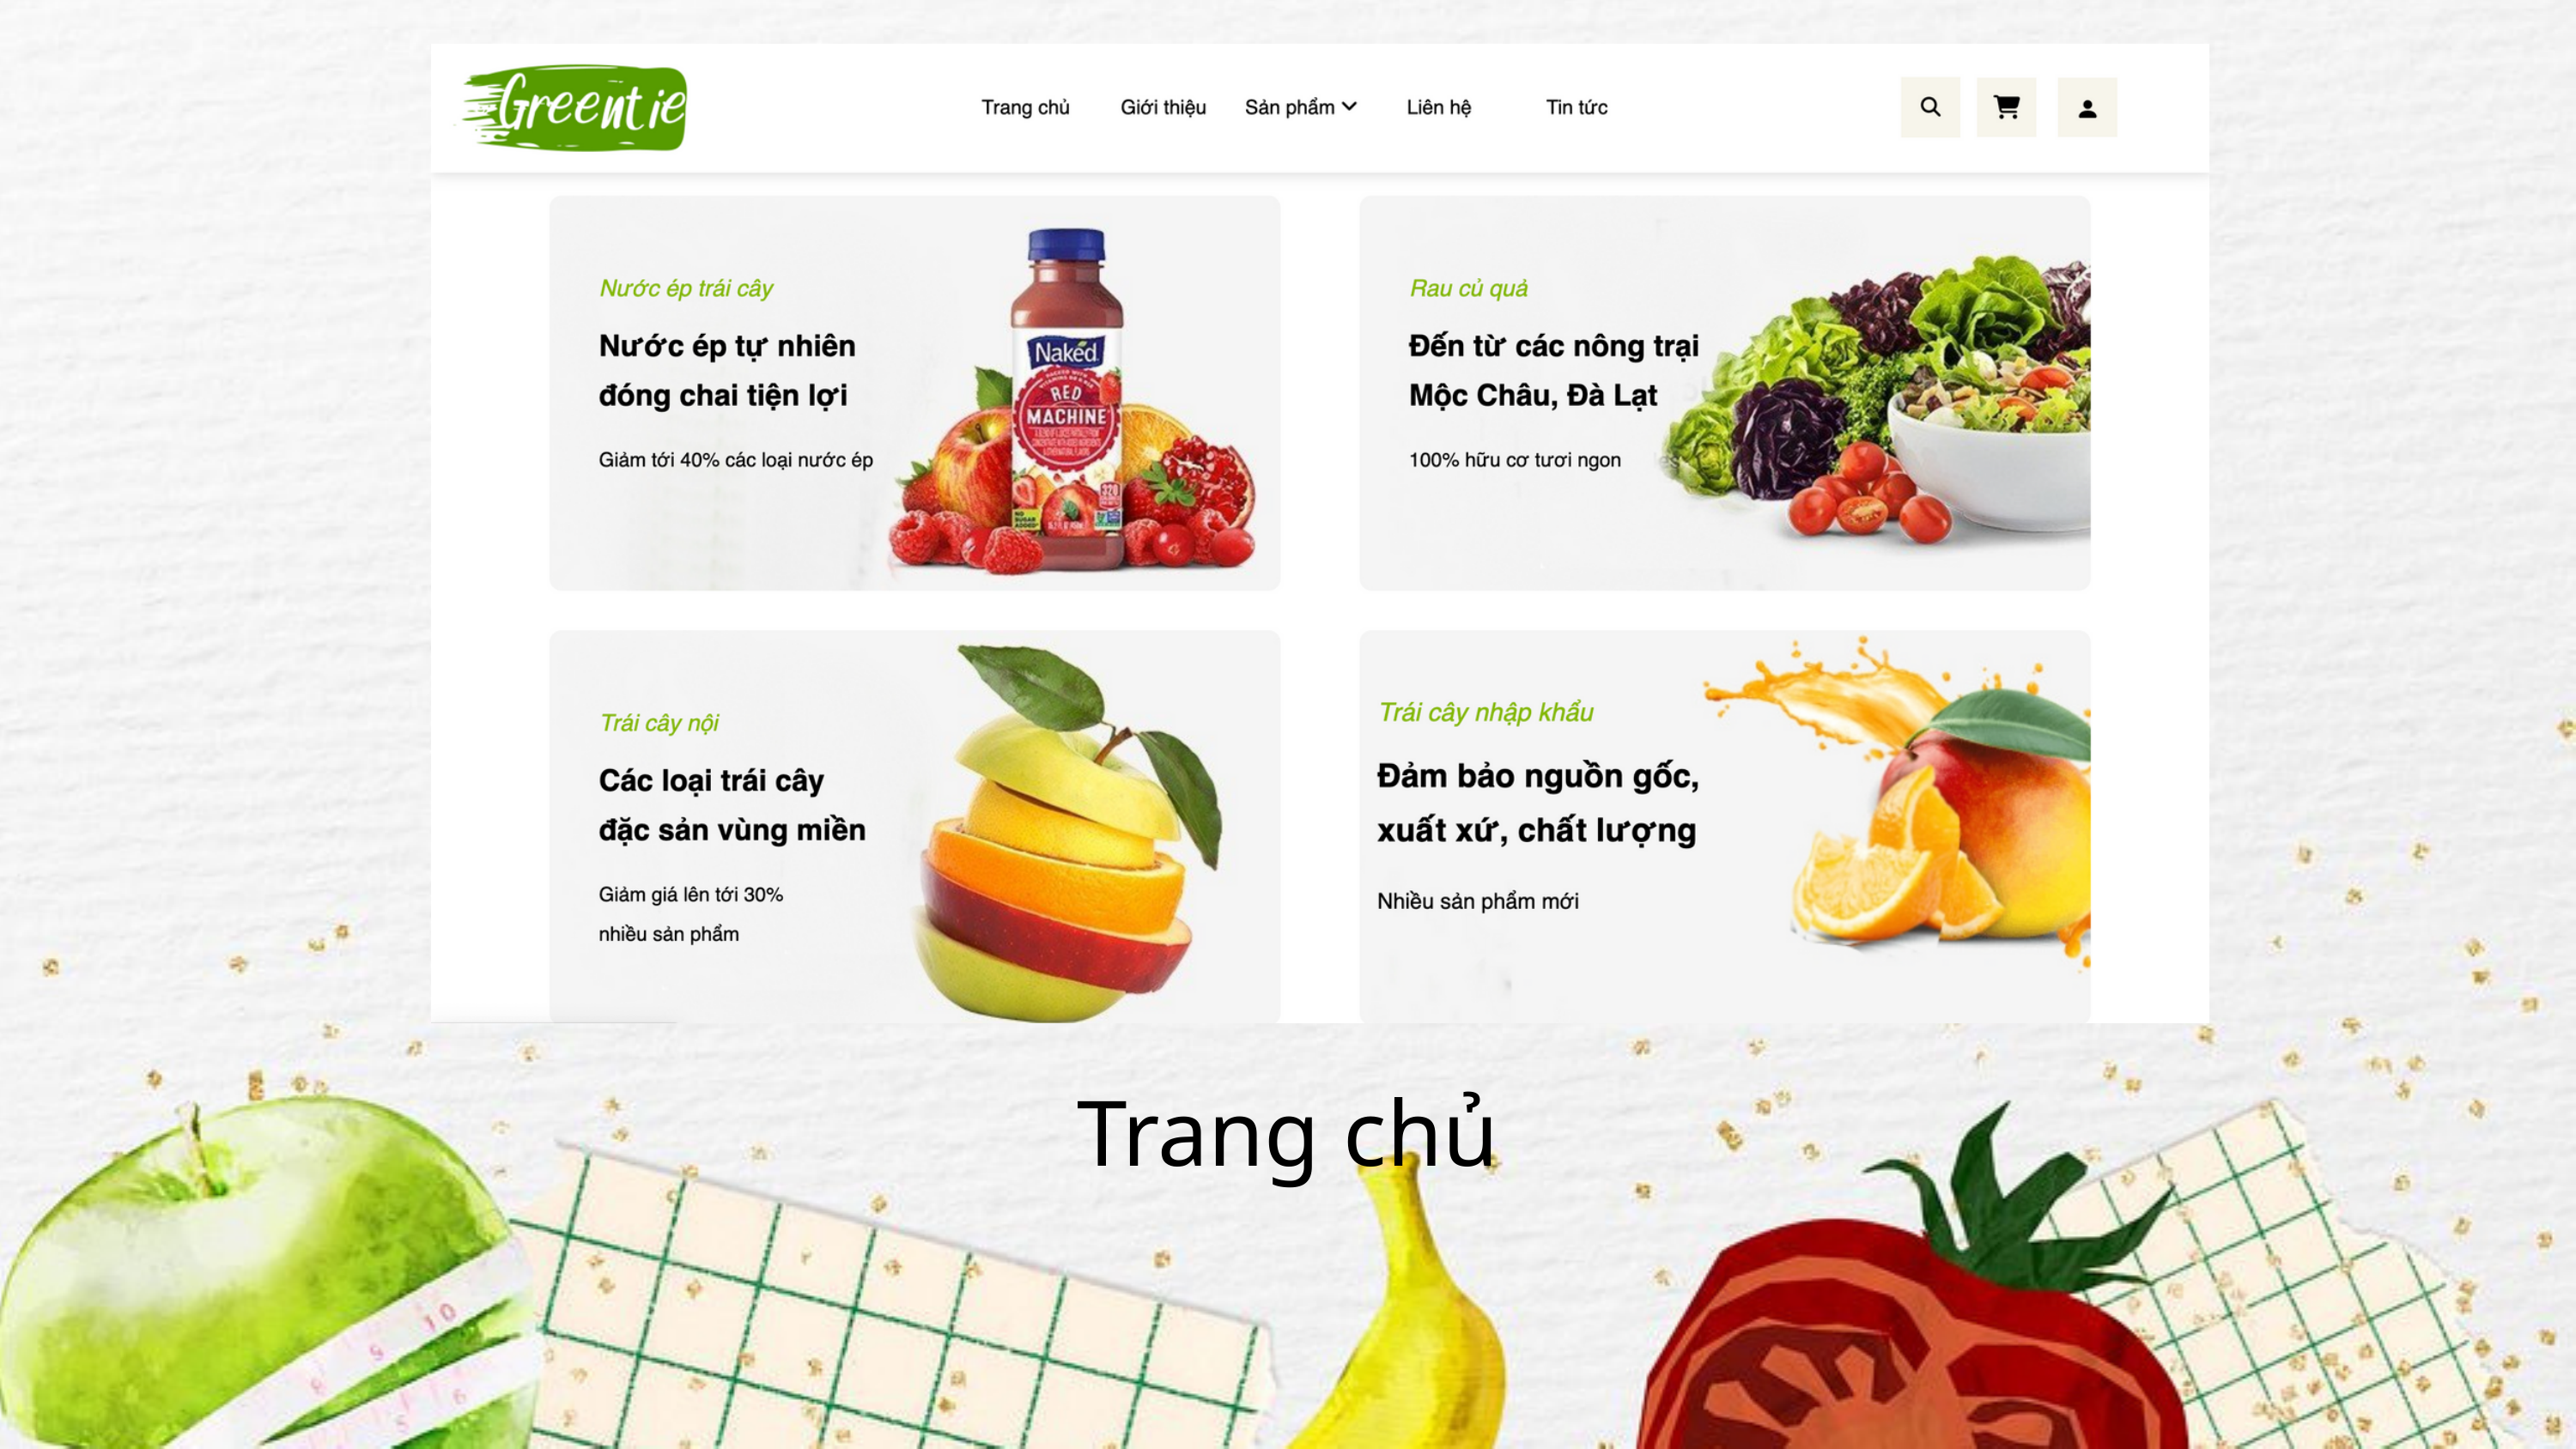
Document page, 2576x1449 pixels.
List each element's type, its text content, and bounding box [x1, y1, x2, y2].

text_box [0, 0, 2576, 1449]
text_box [431, 44, 2209, 1023]
text_box Trang chủ [264, 1084, 2312, 1185]
